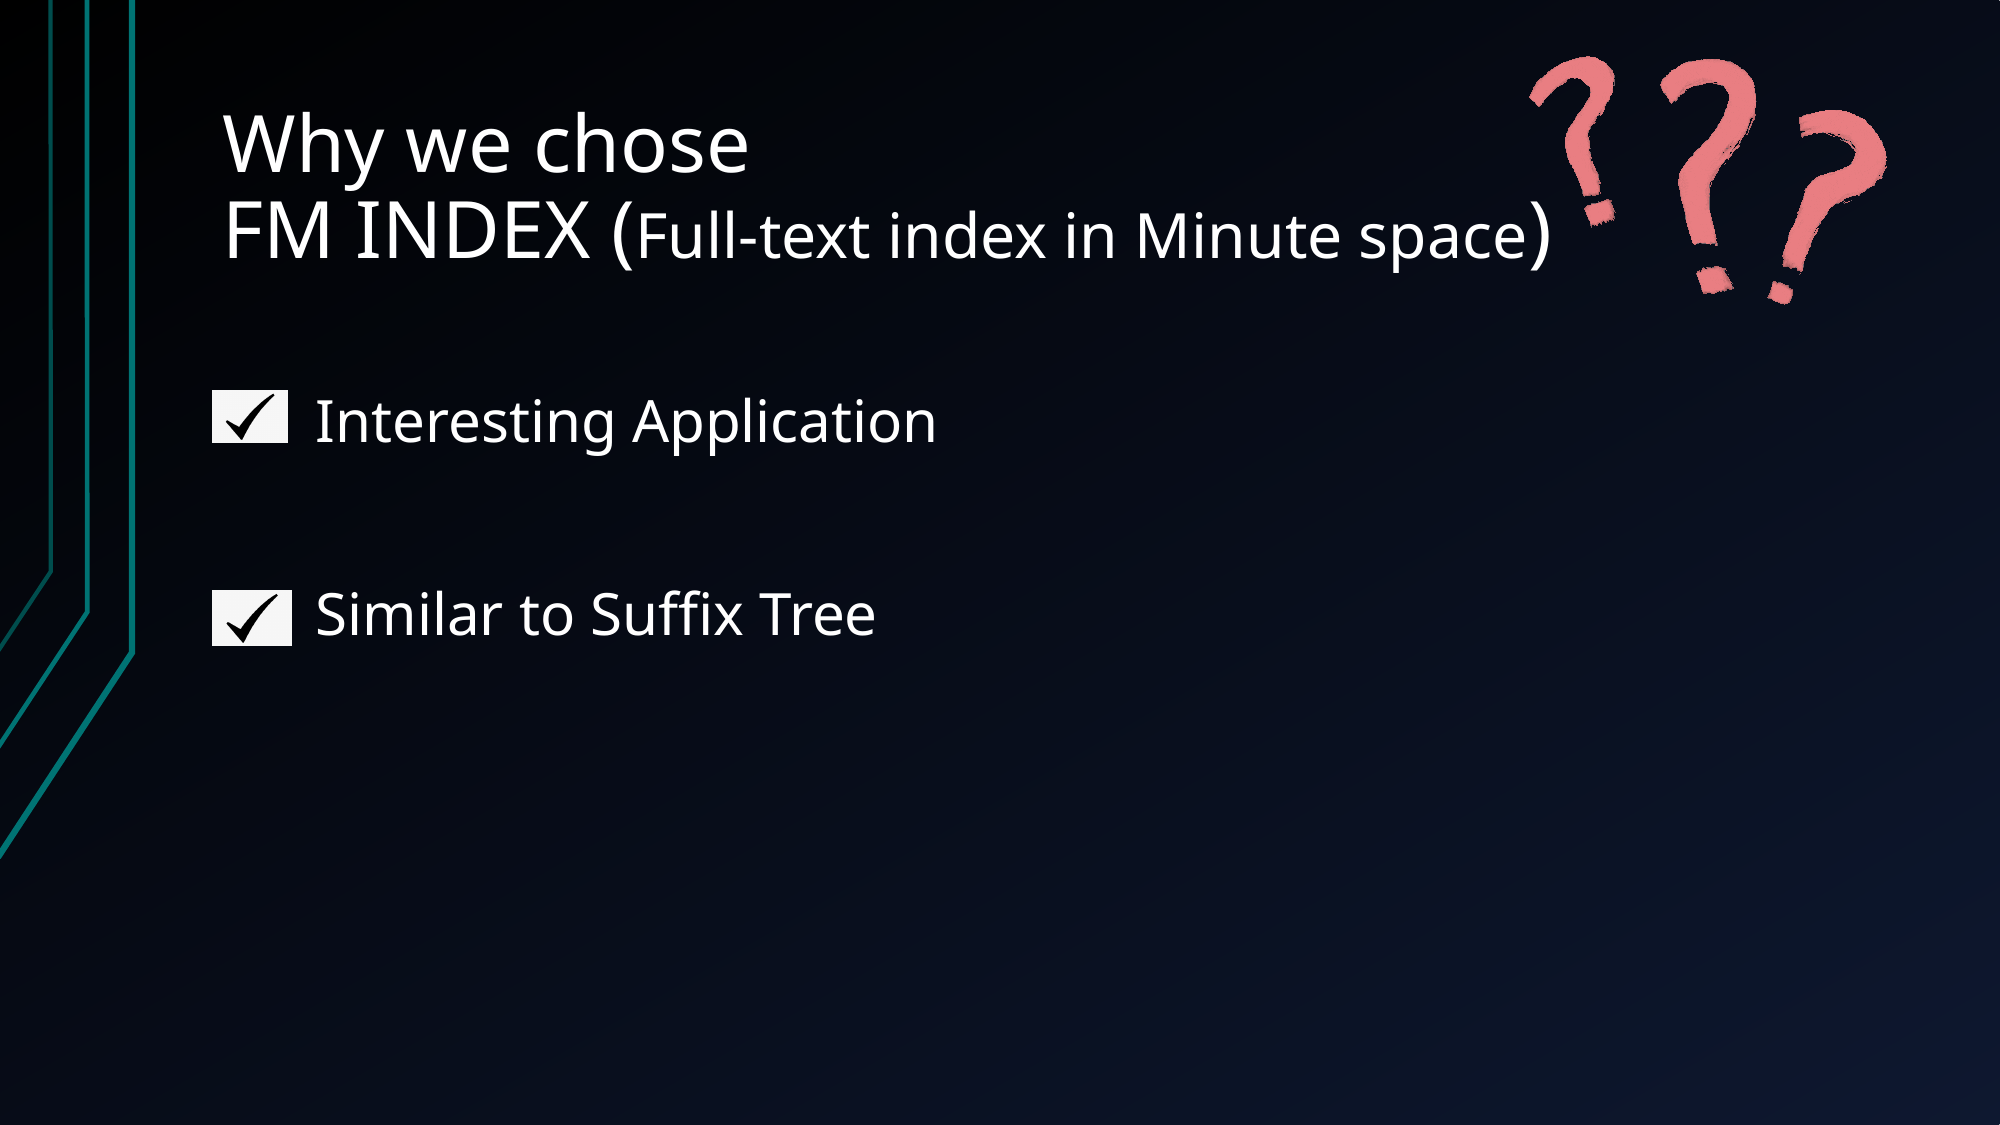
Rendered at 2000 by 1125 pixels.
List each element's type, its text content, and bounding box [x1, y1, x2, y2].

picture [1511, 0, 1938, 417]
list Interesting Application Similar to Suffix Tree [199, 279, 1900, 1012]
picture [211, 590, 292, 646]
picture [211, 389, 288, 443]
title Why we chose FM INDEX (Full-text index in Minute space) [202, 84, 1509, 279]
